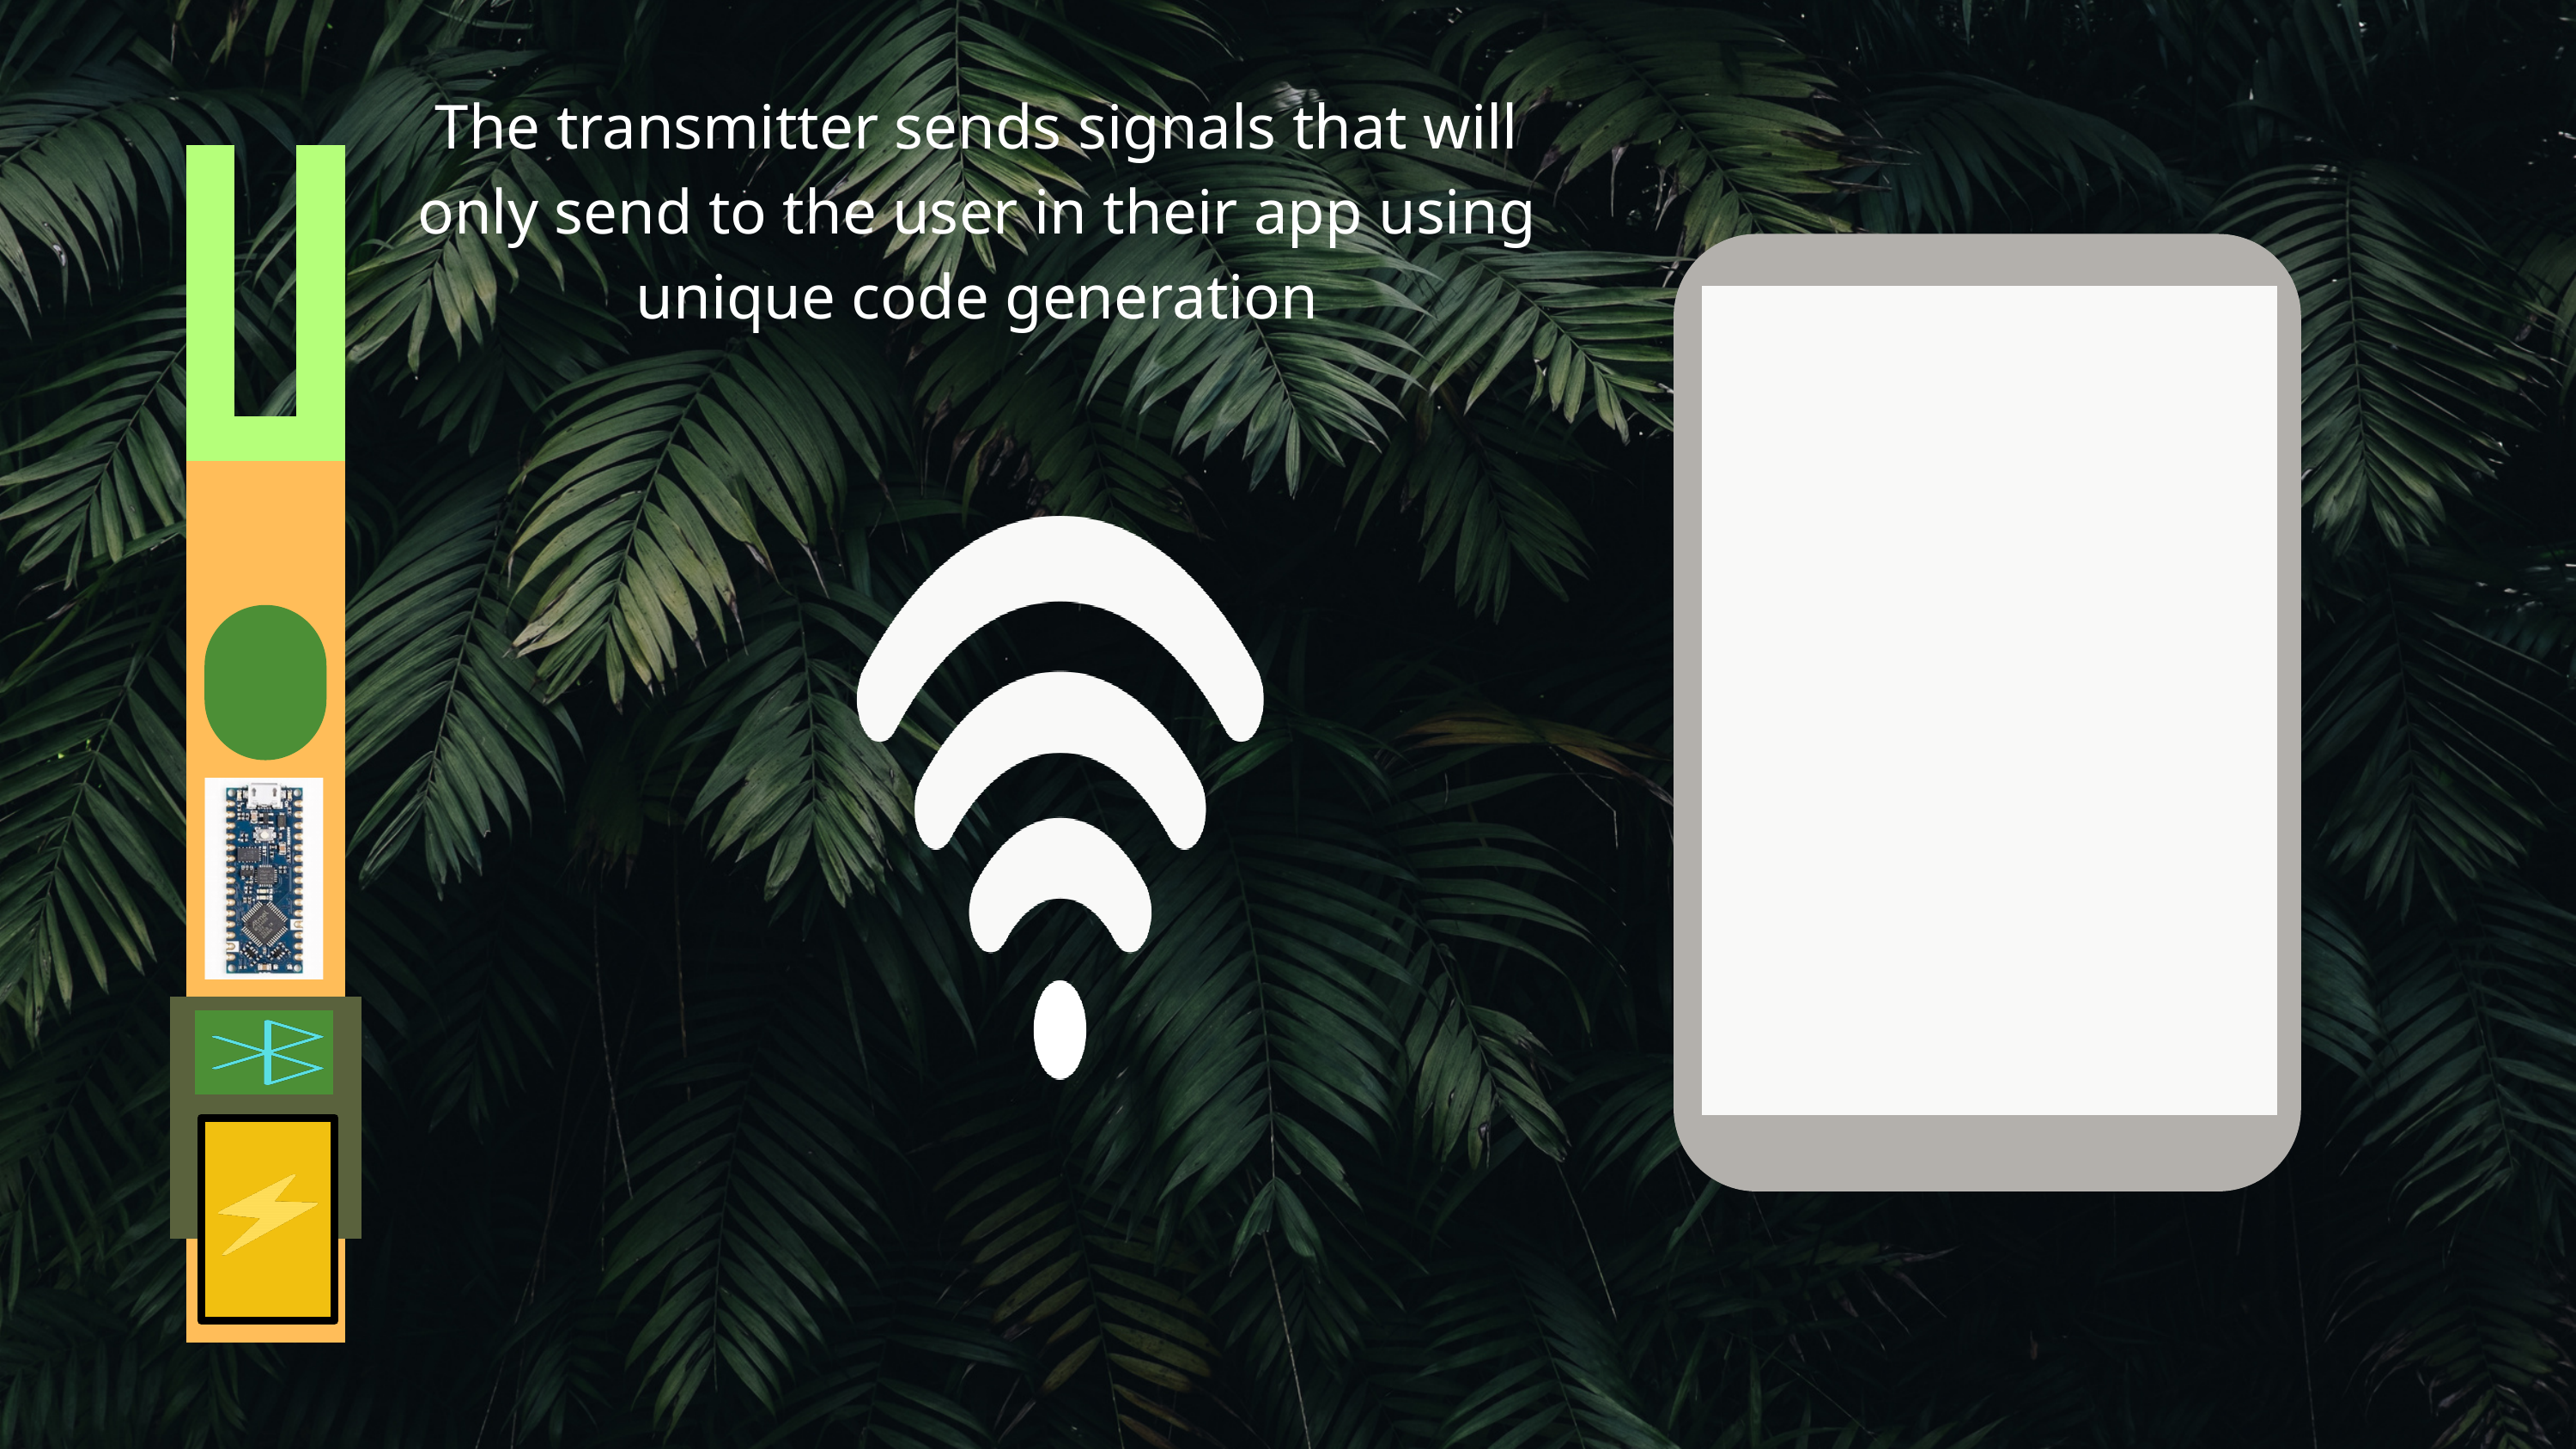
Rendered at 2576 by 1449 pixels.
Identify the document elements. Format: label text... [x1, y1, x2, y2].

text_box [166, 1152, 370, 1287]
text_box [185, 415, 345, 462]
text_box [169, 997, 361, 1151]
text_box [185, 144, 235, 447]
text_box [295, 144, 345, 447]
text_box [1673, 233, 2302, 1192]
text_box The transmitter sends signals that will only send to the user in their app using unique code generation [376, 76, 1578, 331]
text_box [204, 604, 327, 761]
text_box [221, 983, 307, 1122]
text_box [185, 946, 345, 995]
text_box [185, 1294, 345, 1343]
text_box [854, 516, 1266, 1080]
text_box [0, 0, 2576, 1449]
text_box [162, 819, 365, 938]
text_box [185, 468, 345, 817]
